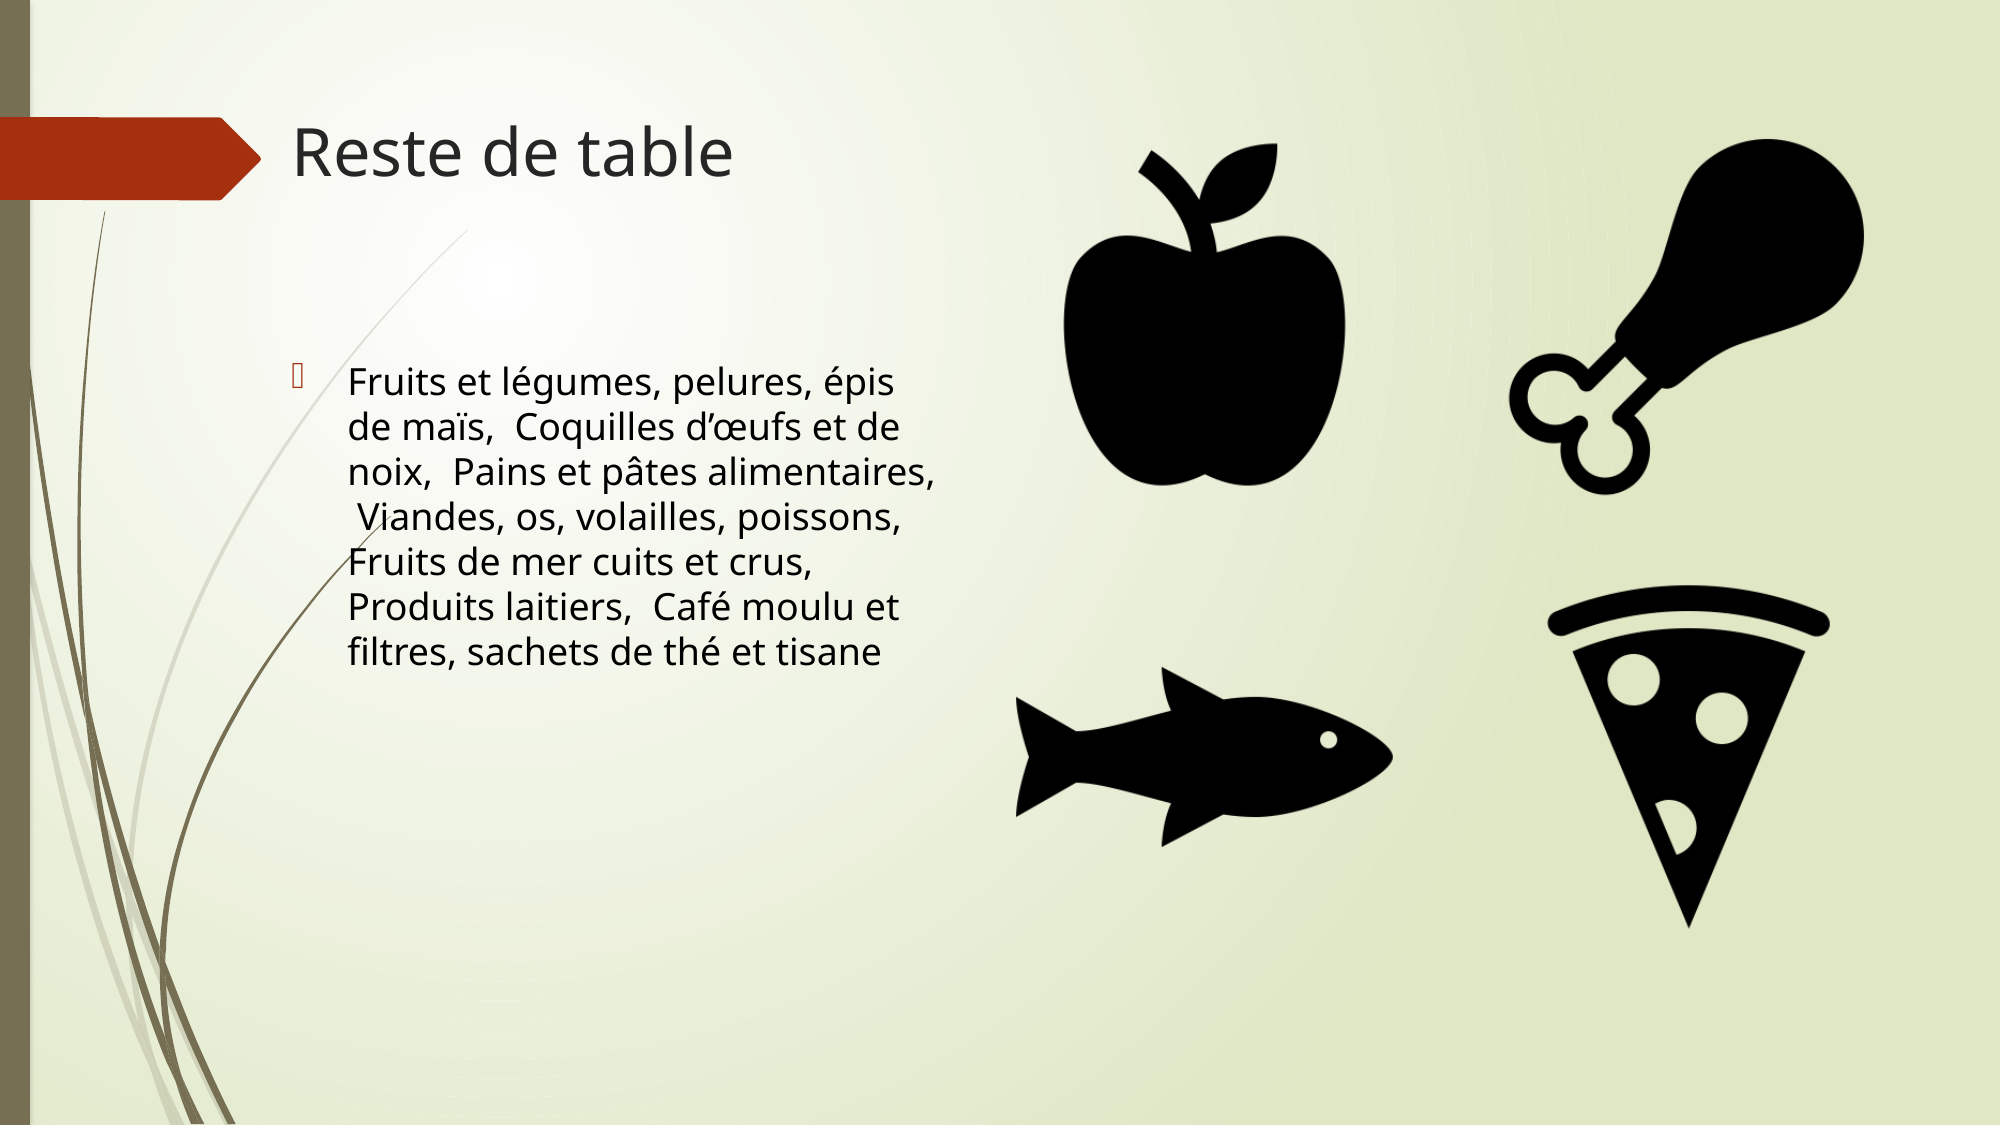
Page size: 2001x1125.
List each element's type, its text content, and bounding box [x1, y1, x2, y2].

title Reste de table [276, 102, 956, 313]
list Fruits et légumes, pelures, épis de maïs, Coquilles d’œufs et de noix, Pains et pâtes alimentaires, Viandes, os, volailles, poissons, Fruits de mer cuits et crus, Produits laitiers, Café moulu et filtres, sachets de thé et tisane [276, 350, 956, 970]
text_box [999, 109, 1894, 963]
